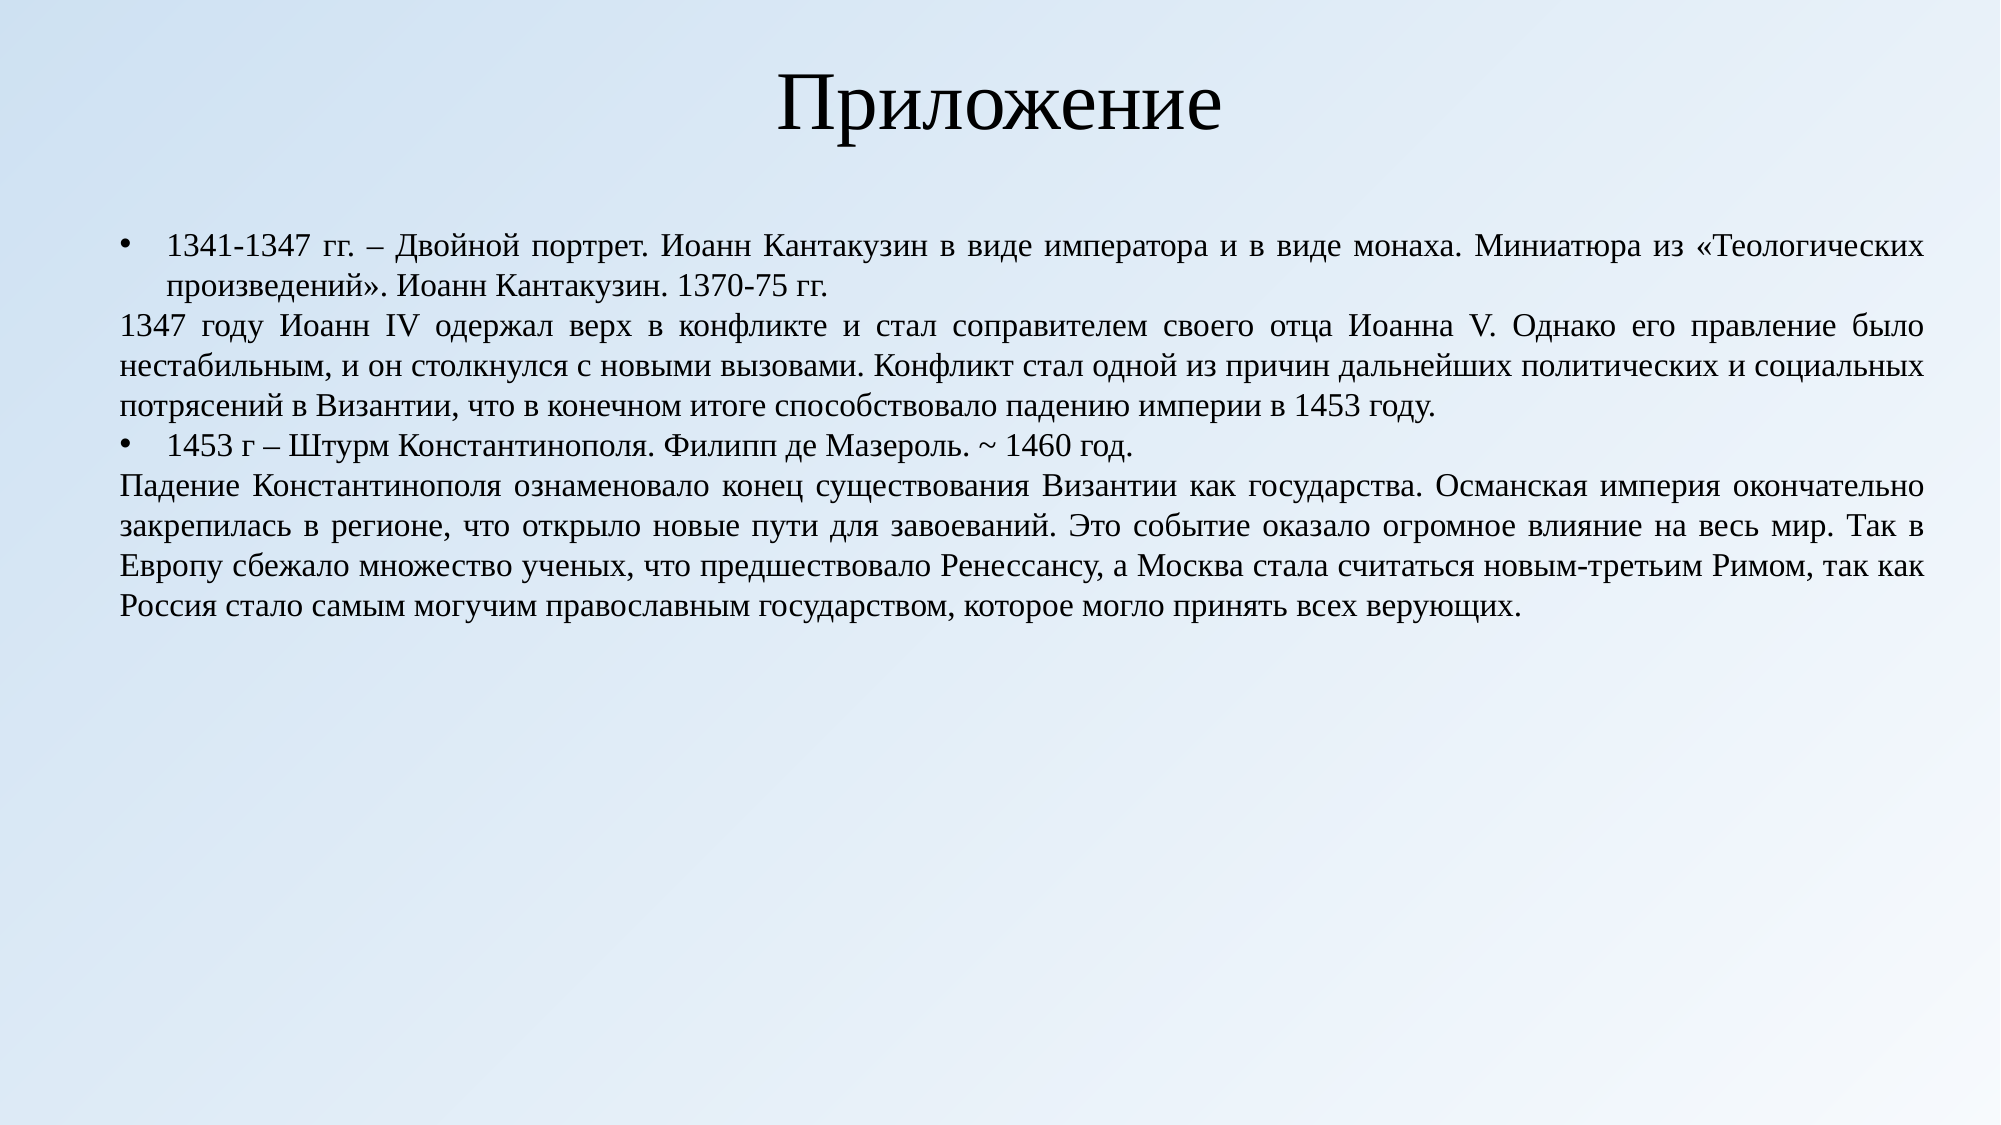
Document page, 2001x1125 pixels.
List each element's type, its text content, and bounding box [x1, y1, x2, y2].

title Приложение [0, 35, 2000, 171]
text_box 1341-1347 гг. – Двойной портрет. Иоанн Кантакузин в виде императора и в виде монаха. Миниатюра из «Теологических произведений». Иоанн Кантакузин. 1370-75 гг. 1347 году Иоанн IV одержал верх в конфликте и стал соправителем своего отца Иоанна V. Однако его правление было нестабильным, и он столкнулся с новыми вызовами. Конфликт стал одной из причин дальнейших политических и социальных потрясений в Византии, что в конечном итоге способствовало падению империи в 1453 году. 1453 г – Штурм Константинополя. Филипп де Мазероль. ~ 1460 год. Падение Константинополя ознаменовало конец существования Византии как государства. Османская империя окончательно закрепилась в регионе, что открыло новые пути для завоеваний. Это событие оказало огромное влияние на весь мир. Так в Европу сбежало множество ученых, что предшествовало Ренессансу, а Москва стала считаться новым-третьим Римом, так как Россия стало самым могучим православным государством, которое могло принять всех верующих. [104, 216, 1943, 631]
